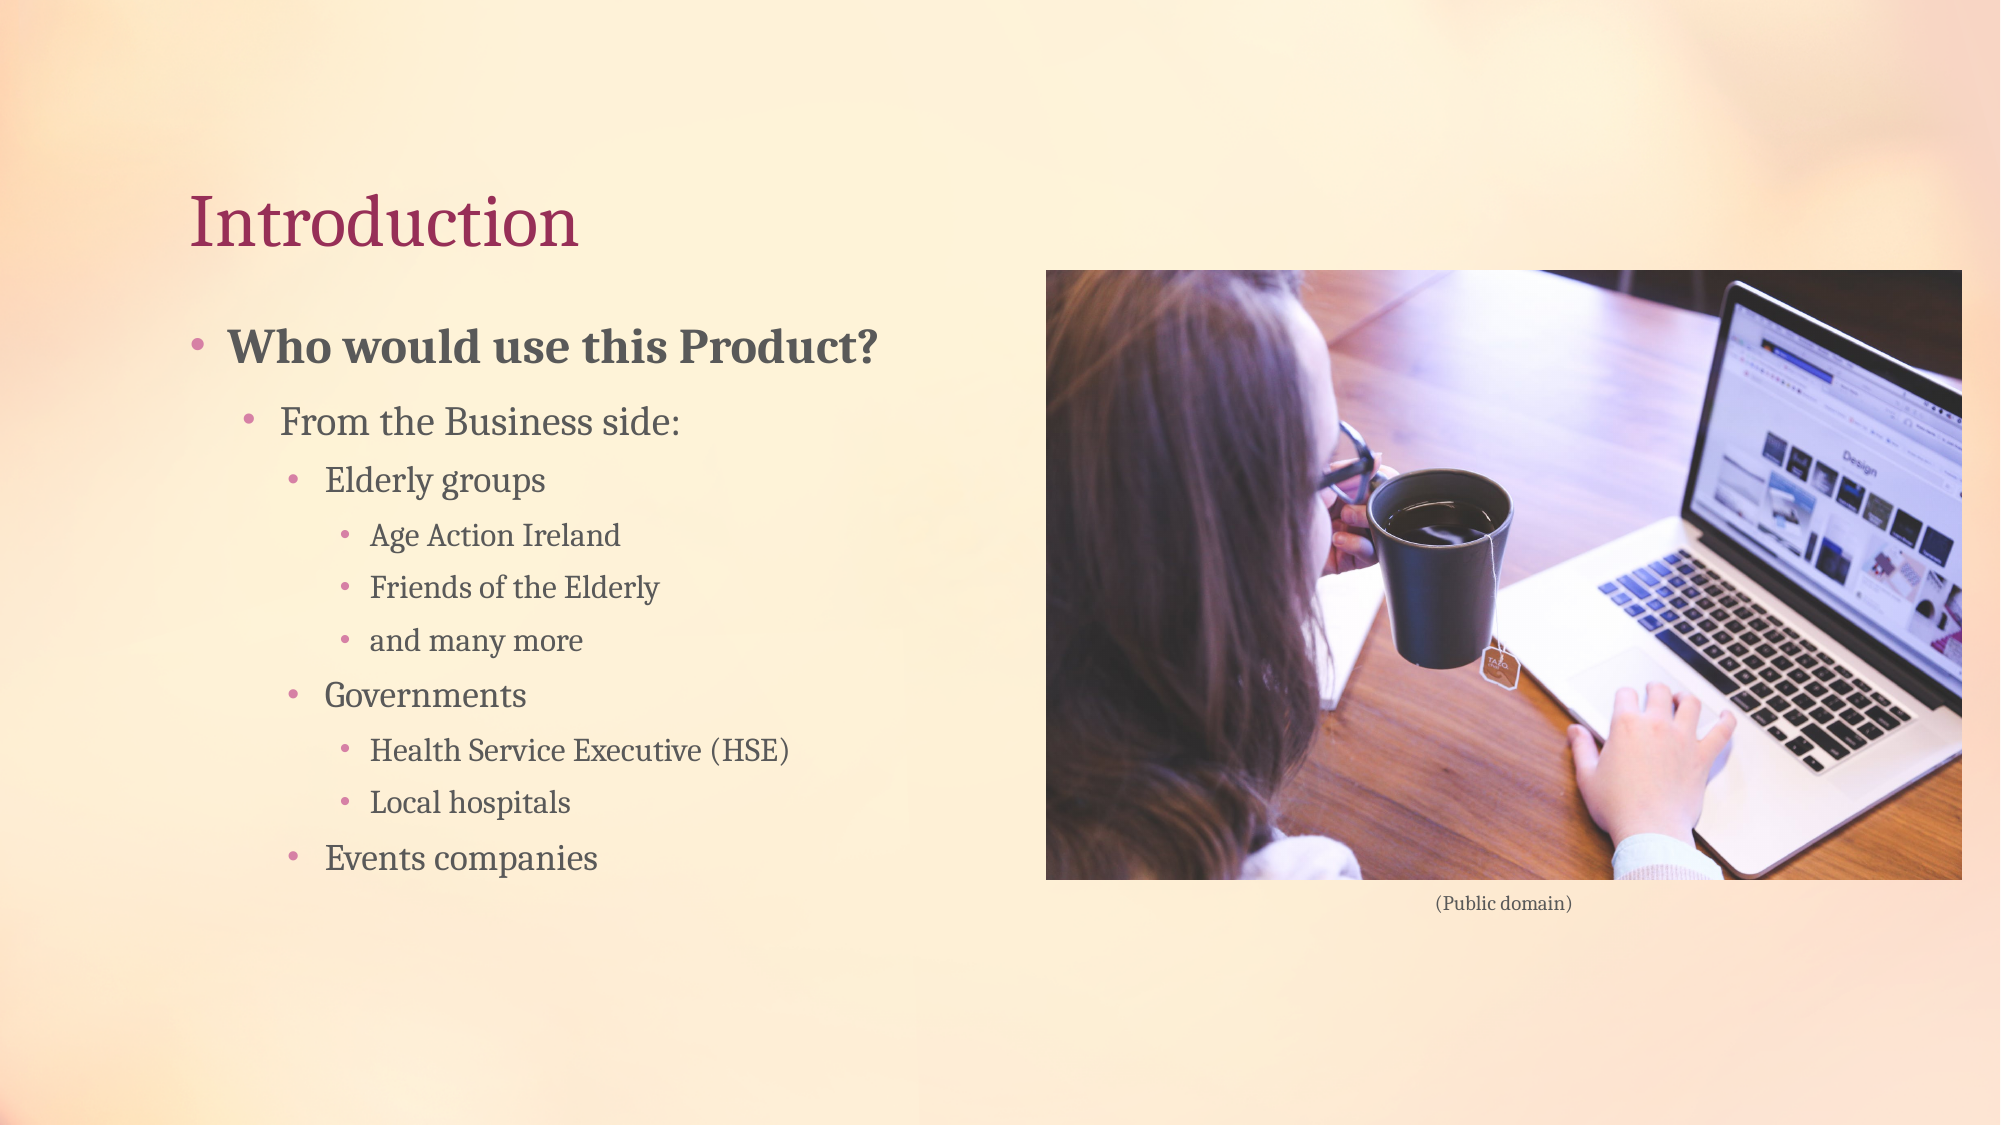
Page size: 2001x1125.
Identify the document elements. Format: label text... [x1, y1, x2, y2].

text_box (Public domain) [1321, 881, 1687, 922]
picture [0, 0, 2001, 1125]
title Introduction [174, 75, 1825, 271]
list Who would use this Product? From the Business side: Elderly groups Age Action Ireland Friends of the Elderly and many more Governments Health Service Executive (HSE) Local hospitals Events companies [174, 312, 1825, 1013]
